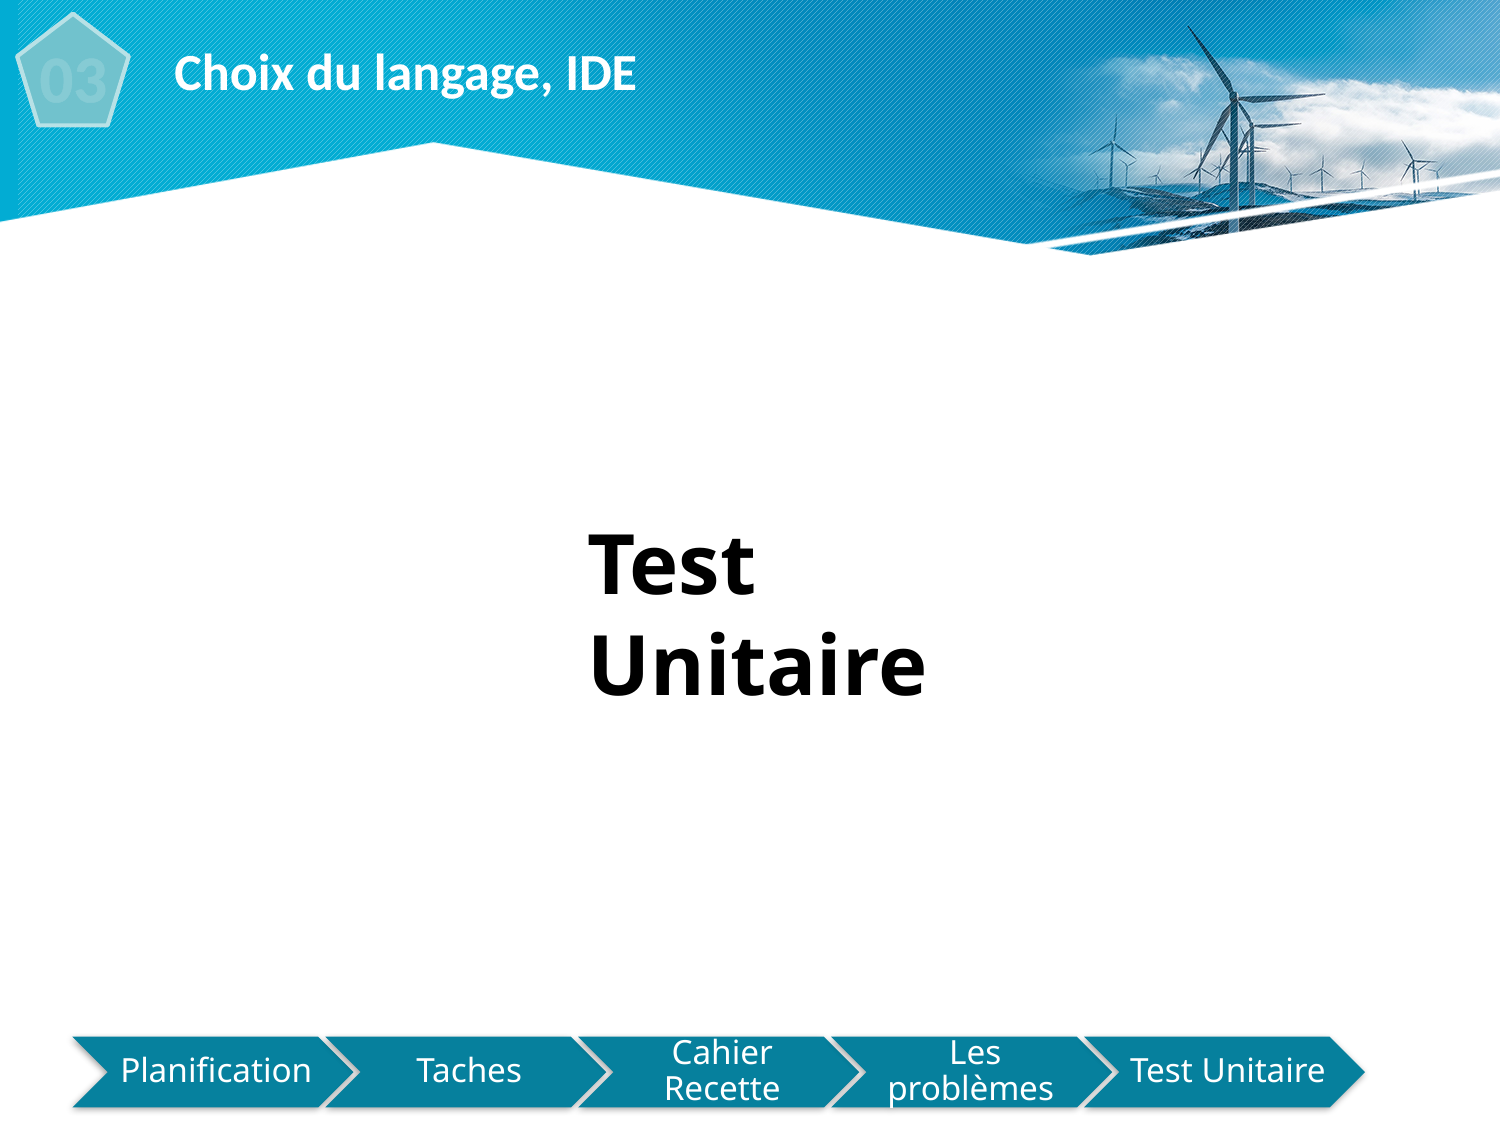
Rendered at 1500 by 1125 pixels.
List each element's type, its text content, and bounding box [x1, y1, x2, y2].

picture [0, 0, 1500, 1125]
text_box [71, 1036, 1366, 1108]
picture [1116, 191, 1134, 196]
text_box Test Unitaire [572, 504, 1064, 720]
text_box Choix du langage, IDE [159, 4, 1273, 135]
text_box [16, 13, 130, 126]
